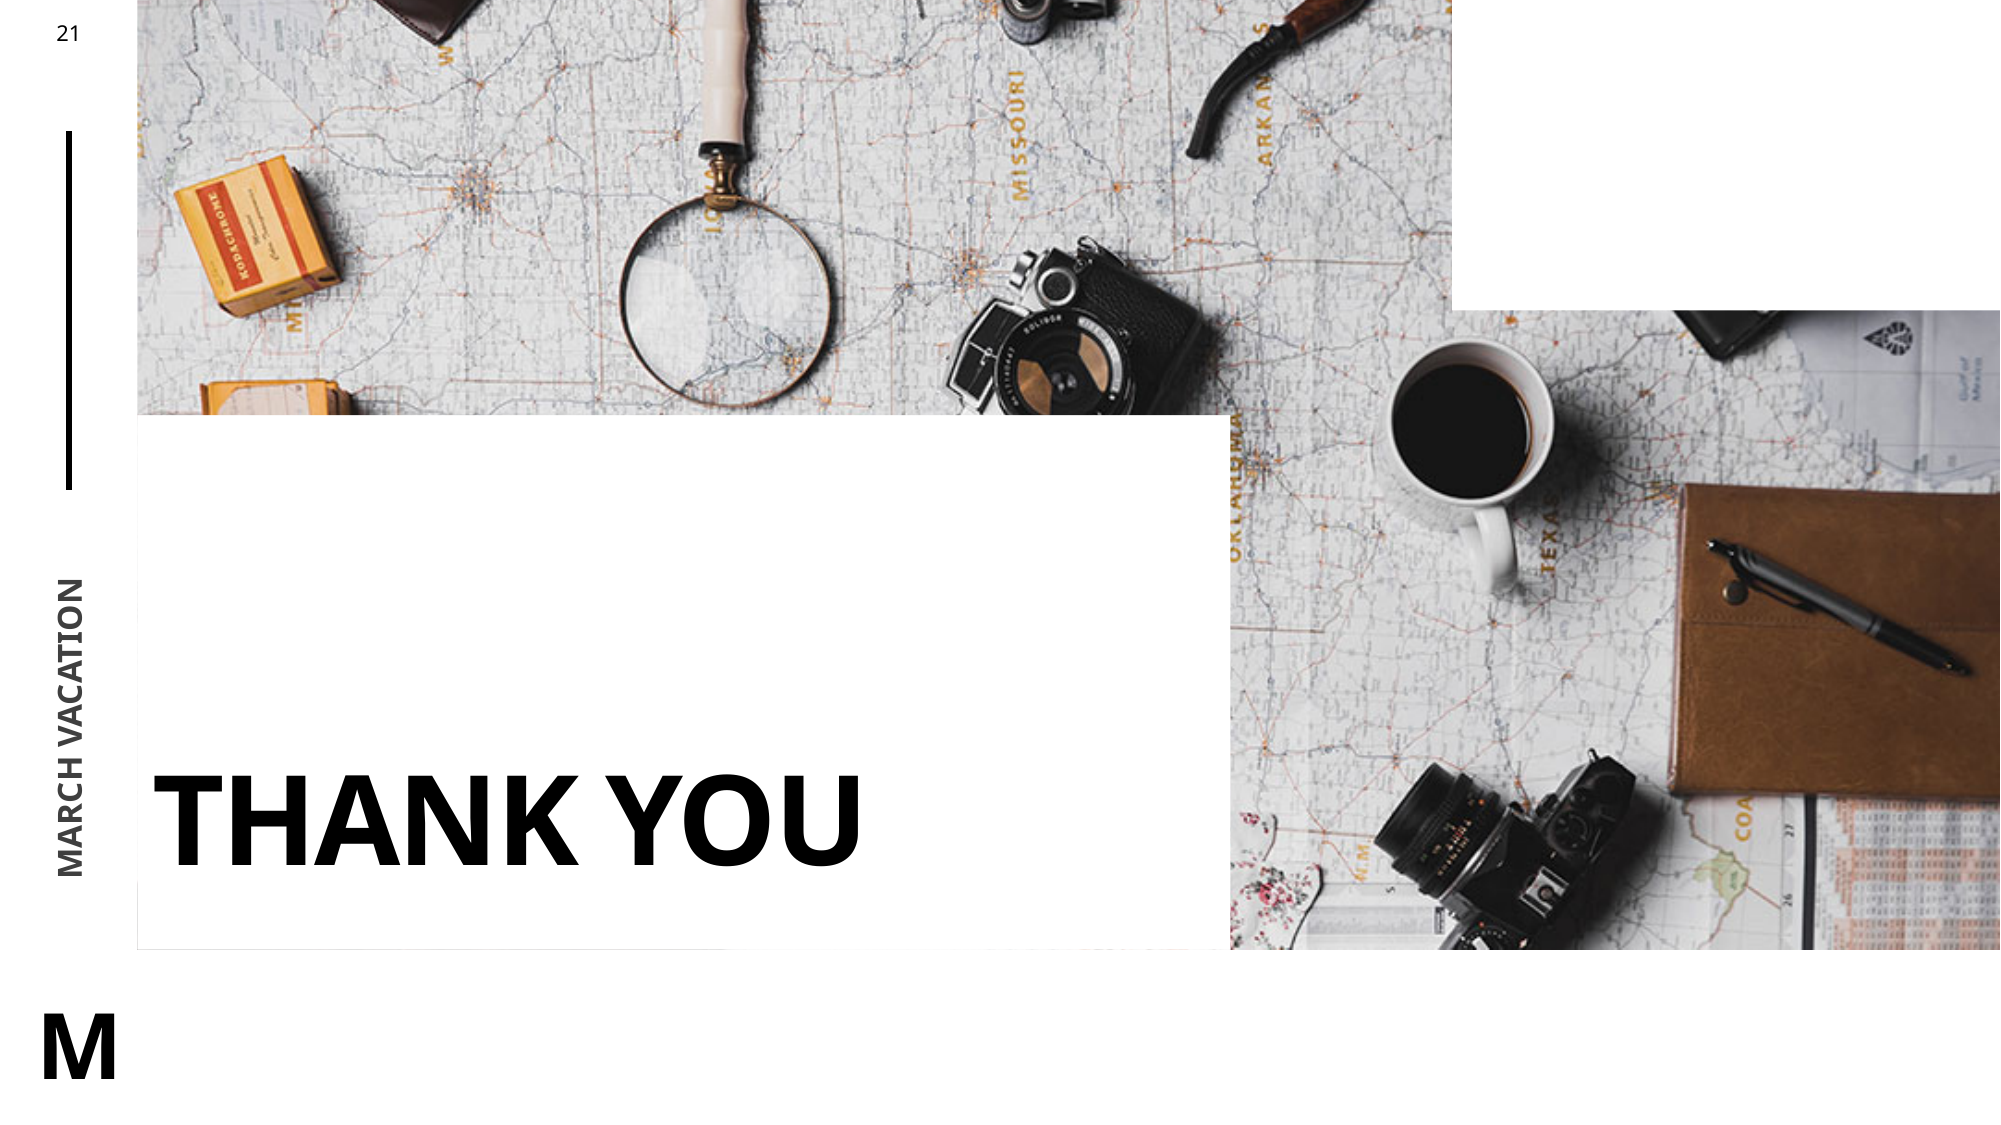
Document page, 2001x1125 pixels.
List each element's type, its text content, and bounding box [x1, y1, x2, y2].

footer March vacation [45, 534, 92, 895]
picture [137, 0, 2000, 950]
list m [21, 984, 110, 1101]
